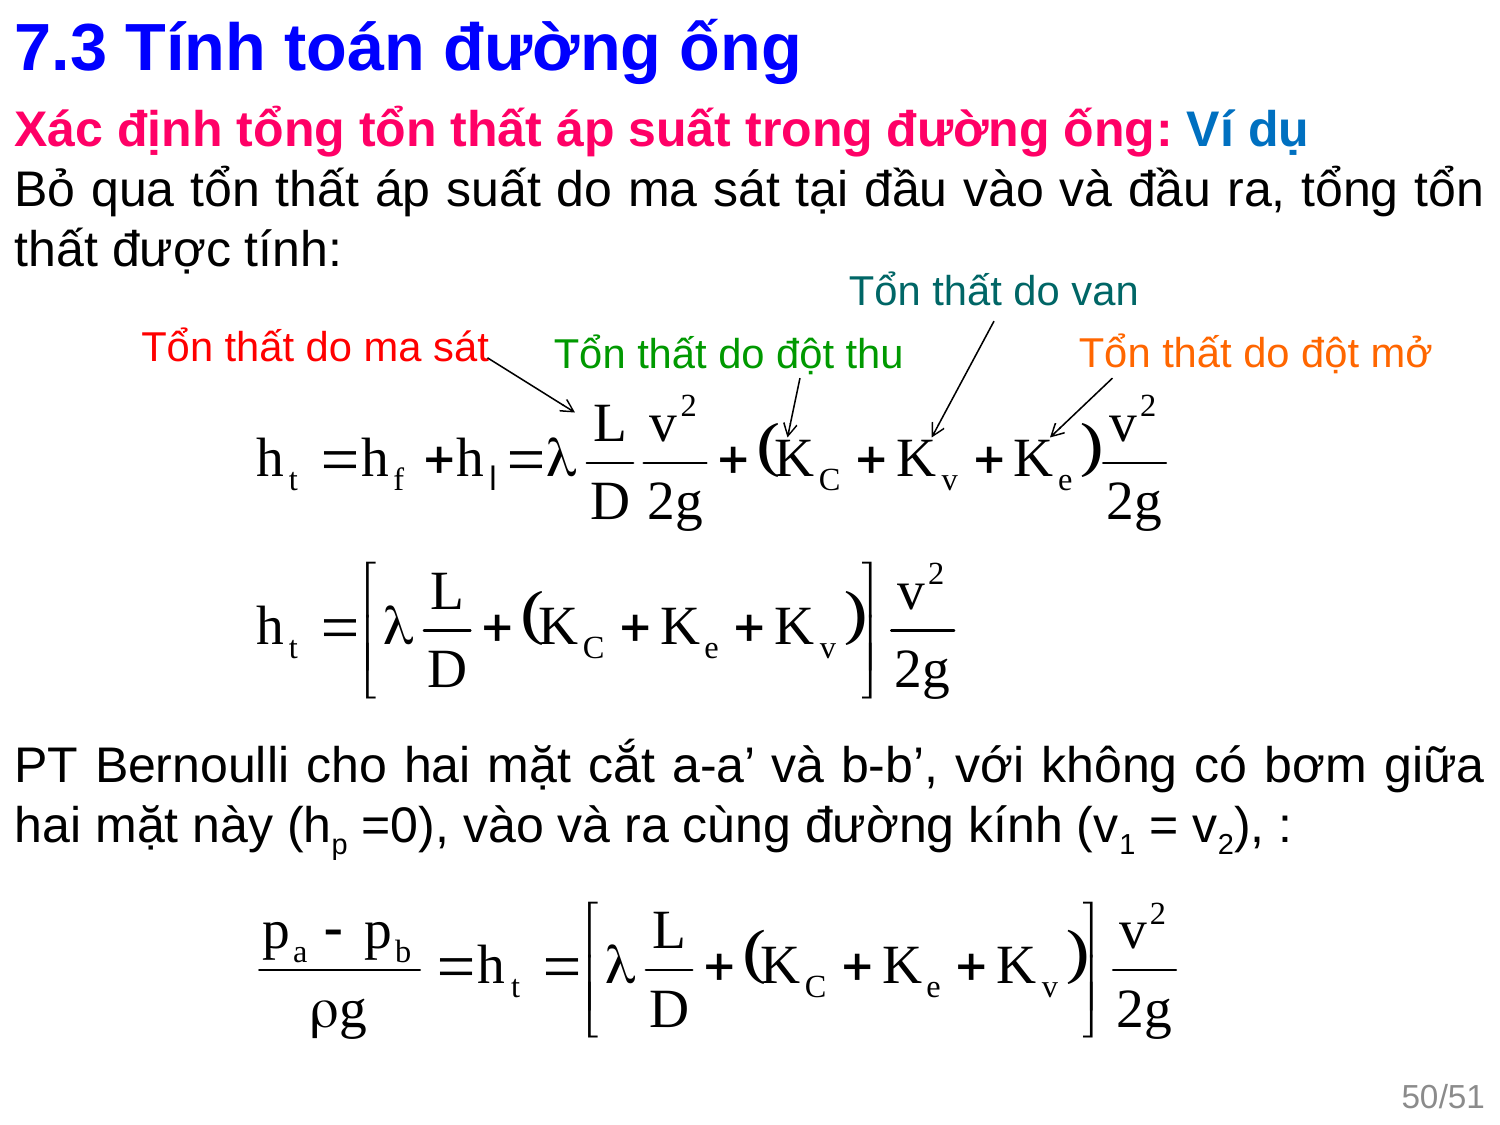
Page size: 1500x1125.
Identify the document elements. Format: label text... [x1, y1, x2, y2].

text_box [249, 886, 1189, 1050]
text_box 7.3 Tính toán đường ống [0, 0, 1500, 88]
text_box Tổn thất do van [834, 256, 1154, 322]
text_box PT Bernoulli cho hai mặt cắt a-a’ và b-b’, với không có bơm giữa hai mặt này (hp =0), vào và ra cùng đường kính (v1 = v2), : [0, 724, 1500, 868]
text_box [247, 379, 1178, 713]
text_box Tổn thất do đột mở [1063, 318, 1460, 384]
slide_number 50/51 [1149, 1065, 1500, 1125]
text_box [931, 321, 995, 438]
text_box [1049, 377, 1113, 438]
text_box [787, 377, 801, 438]
text_box Tổn thất do ma sát [126, 312, 516, 378]
text_box Xác định tổng tổn thất áp suất trong đường ống: Ví dụ Bỏ qua tổn thất áp suất do ma sát tại đầu vào và đầu ra, tổng tổn thất được tính: [0, 88, 1500, 284]
text_box Tổn thất do đột thu [538, 319, 929, 378]
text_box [487, 357, 576, 413]
